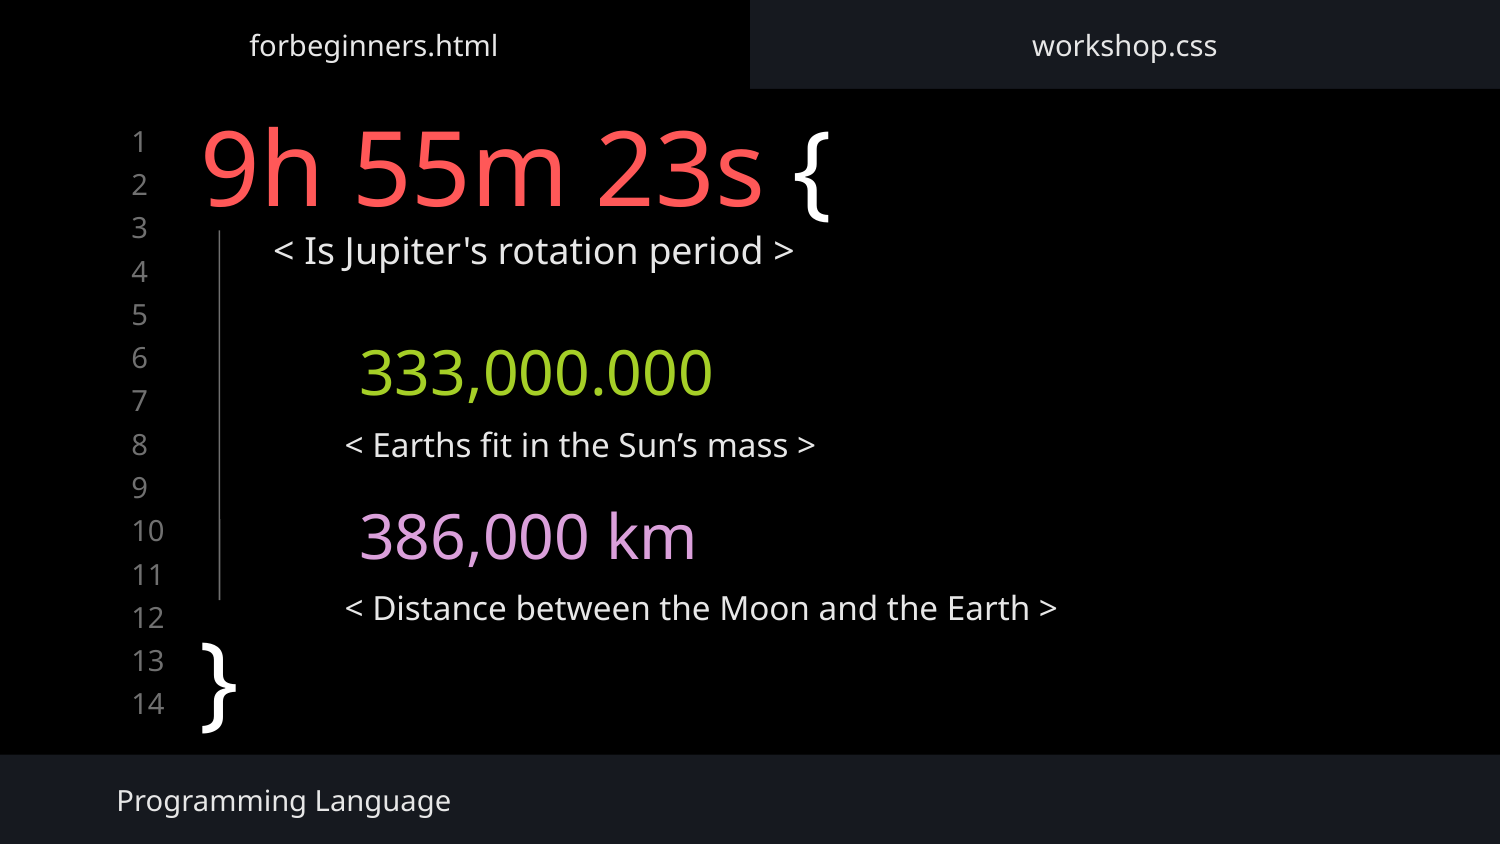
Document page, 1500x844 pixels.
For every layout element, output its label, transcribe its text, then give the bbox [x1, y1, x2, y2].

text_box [177, 230, 262, 754]
subtitle workshop.css [750, 15, 1500, 74]
subtitle < Earths fit in the Sun’s mass > [344, 411, 1183, 477]
title 9h 55m 23s { [186, 112, 1063, 218]
subtitle forbeginners.html [0, 15, 749, 74]
title 386,000 km [344, 494, 1183, 574]
subtitle < Distance between the Moon and the Earth > [344, 574, 1301, 641]
subtitle < Is Jupiter's rotation period > [273, 217, 1063, 283]
title 333,000.000 [344, 330, 1183, 411]
subtitle Programming Language [116, 770, 915, 829]
